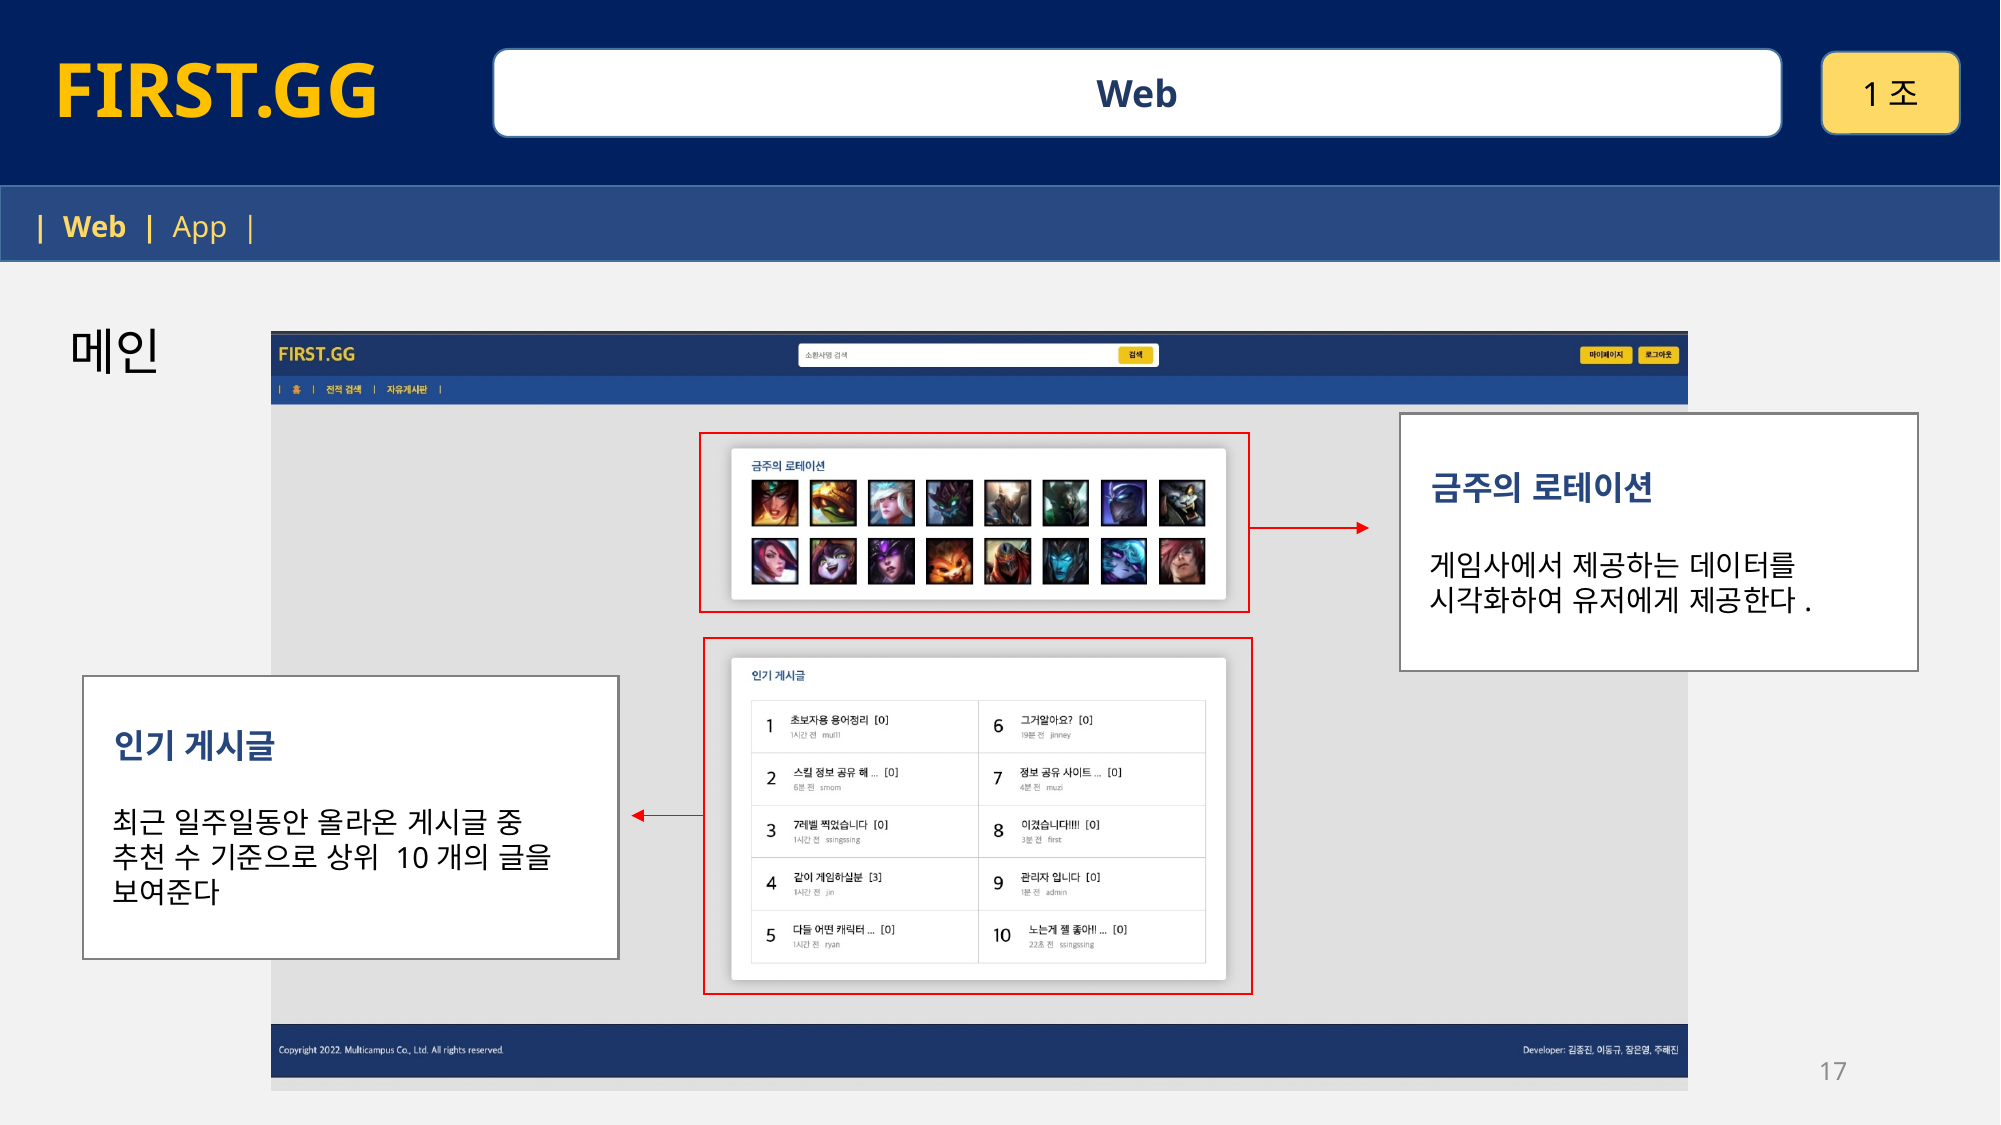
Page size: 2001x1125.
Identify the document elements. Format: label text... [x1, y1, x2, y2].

slide_number 17 [1412, 1042, 1863, 1103]
text_box 금주의 로테이션 게임사에서 제공하는 데이터를 시각화하여 유저에게 제공한다. [1688, 412, 1919, 672]
text_box Web [492, 47, 1783, 138]
text_box 메인 [62, 312, 305, 388]
text_box FIRST.GG [0, 0, 2000, 185]
text_box 인기 게시글 최근 일주일동안 올라온 게시글 중 추천 수 기준으로 상위 10개의 글을 보여준다 [82, 675, 271, 960]
text_box 1조 [1820, 50, 1961, 136]
text_box | Web | App | [0, 185, 2000, 262]
picture [271, 331, 1688, 1091]
